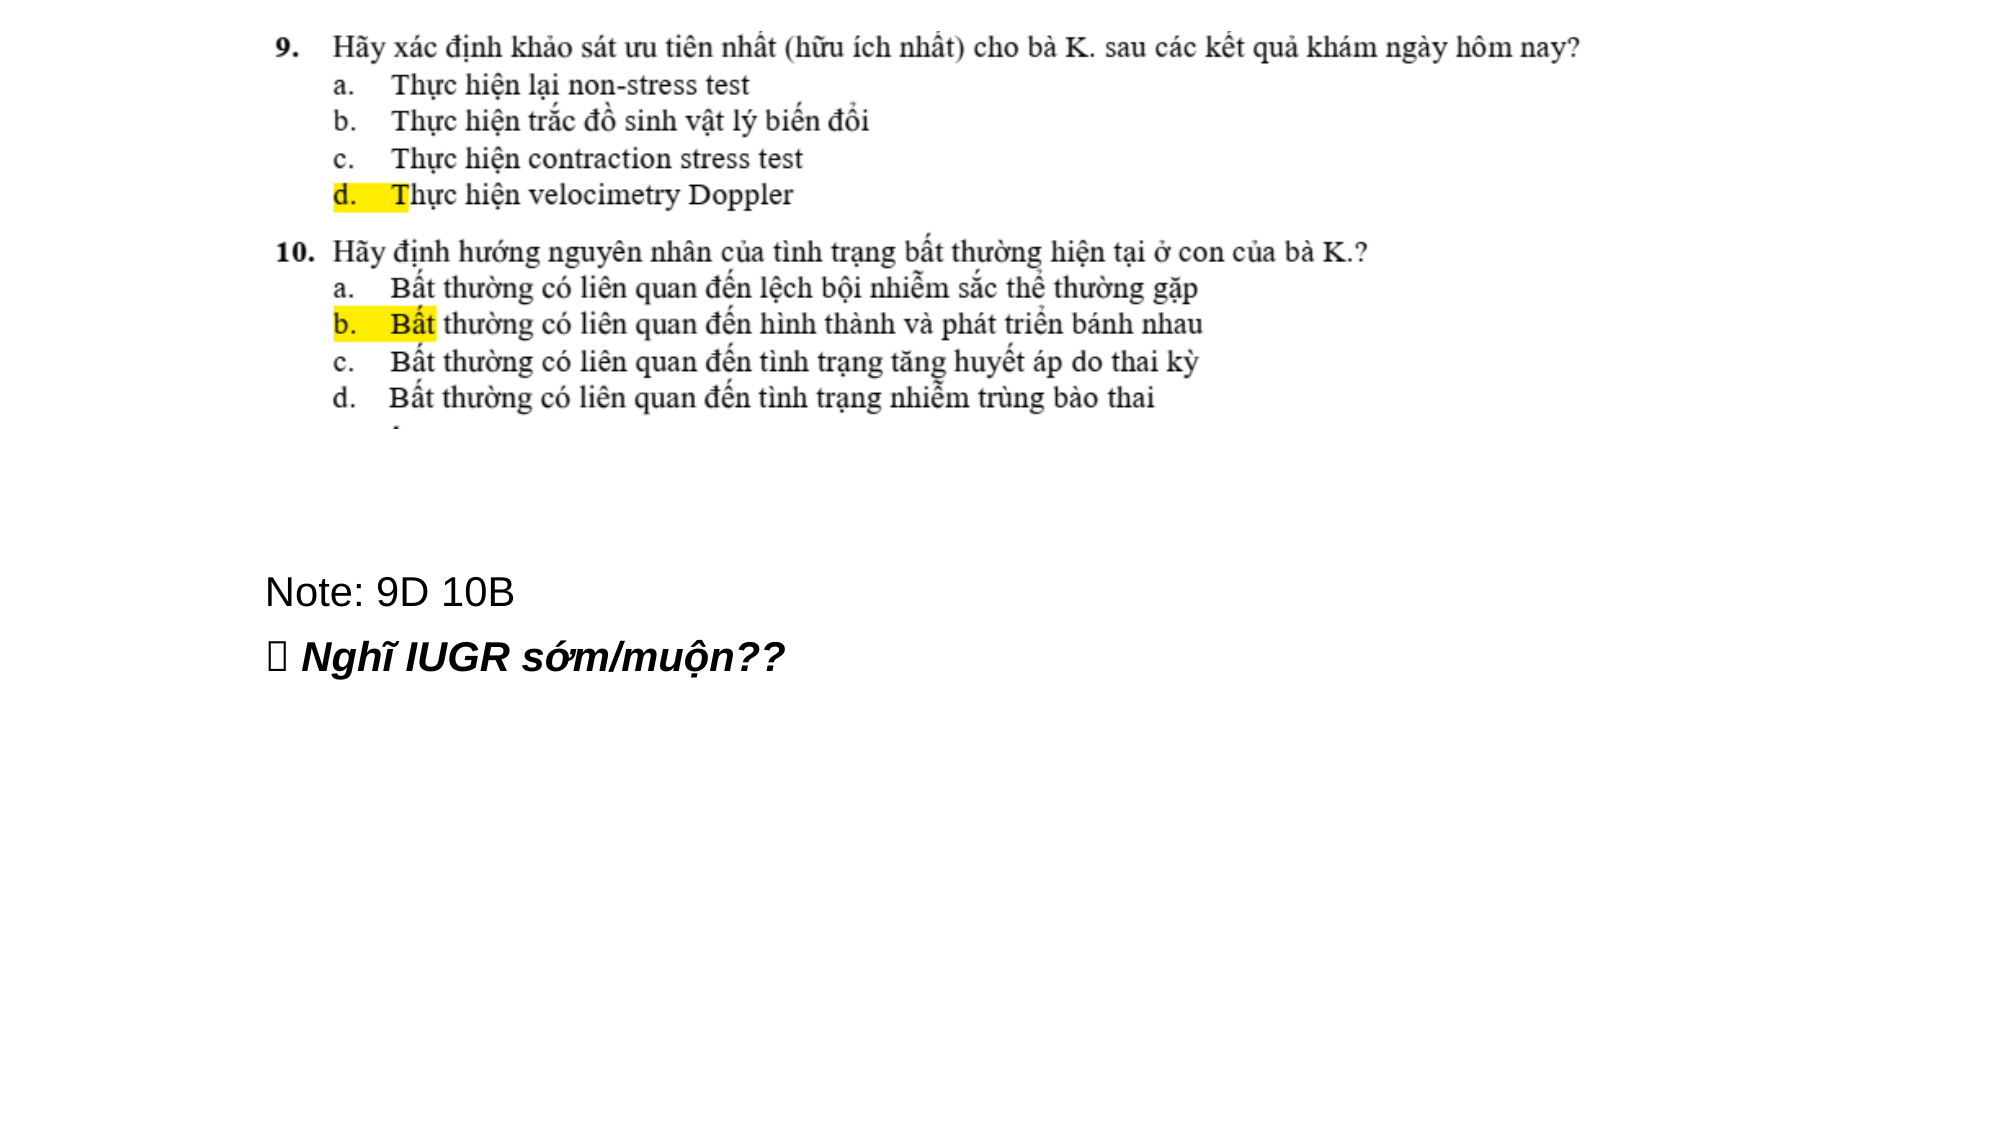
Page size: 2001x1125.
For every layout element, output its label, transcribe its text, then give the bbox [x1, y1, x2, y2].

subtitle Note: 9D 10B  Nghĩ IUGR sớm/muộn?? [249, 562, 1750, 1094]
picture [249, 31, 1690, 429]
